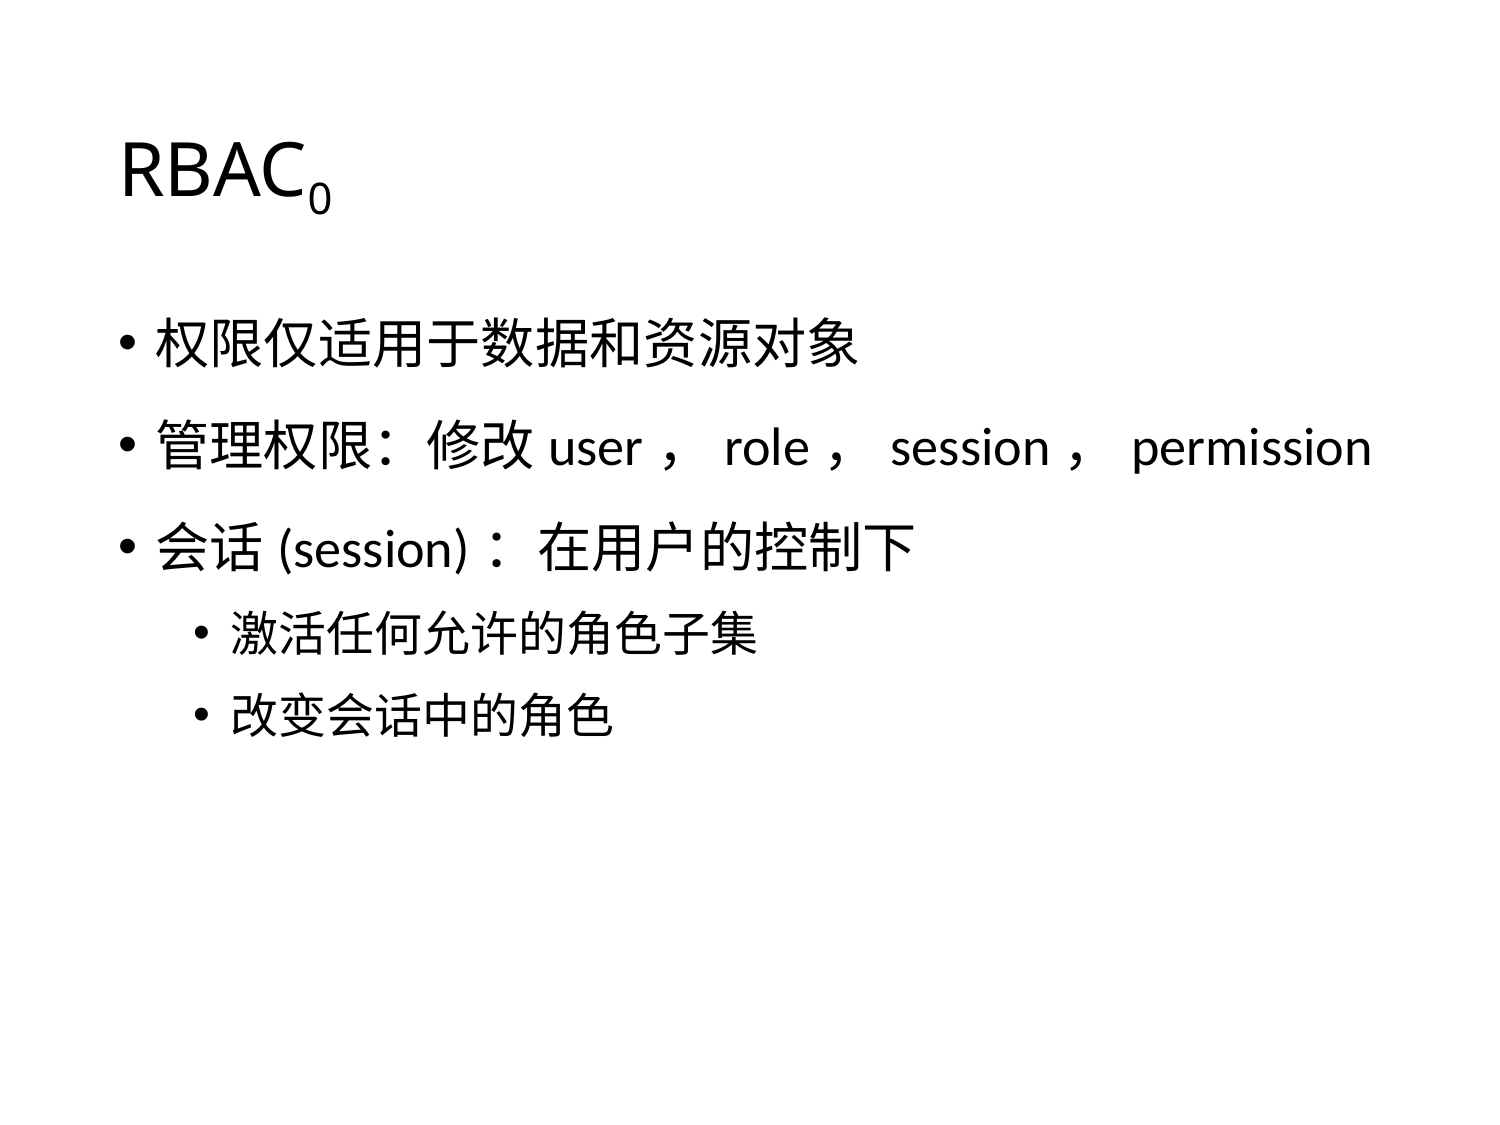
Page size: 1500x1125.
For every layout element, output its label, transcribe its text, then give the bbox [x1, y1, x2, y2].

title RBAC0 [103, 59, 1397, 278]
list 权限仅适用于数据和资源对象 管理权限：修改user，role，session，permission 会话(session)：在用户的控制下 激活任何允许的角色子集 改变会话中的角色 [103, 285, 1397, 1026]
